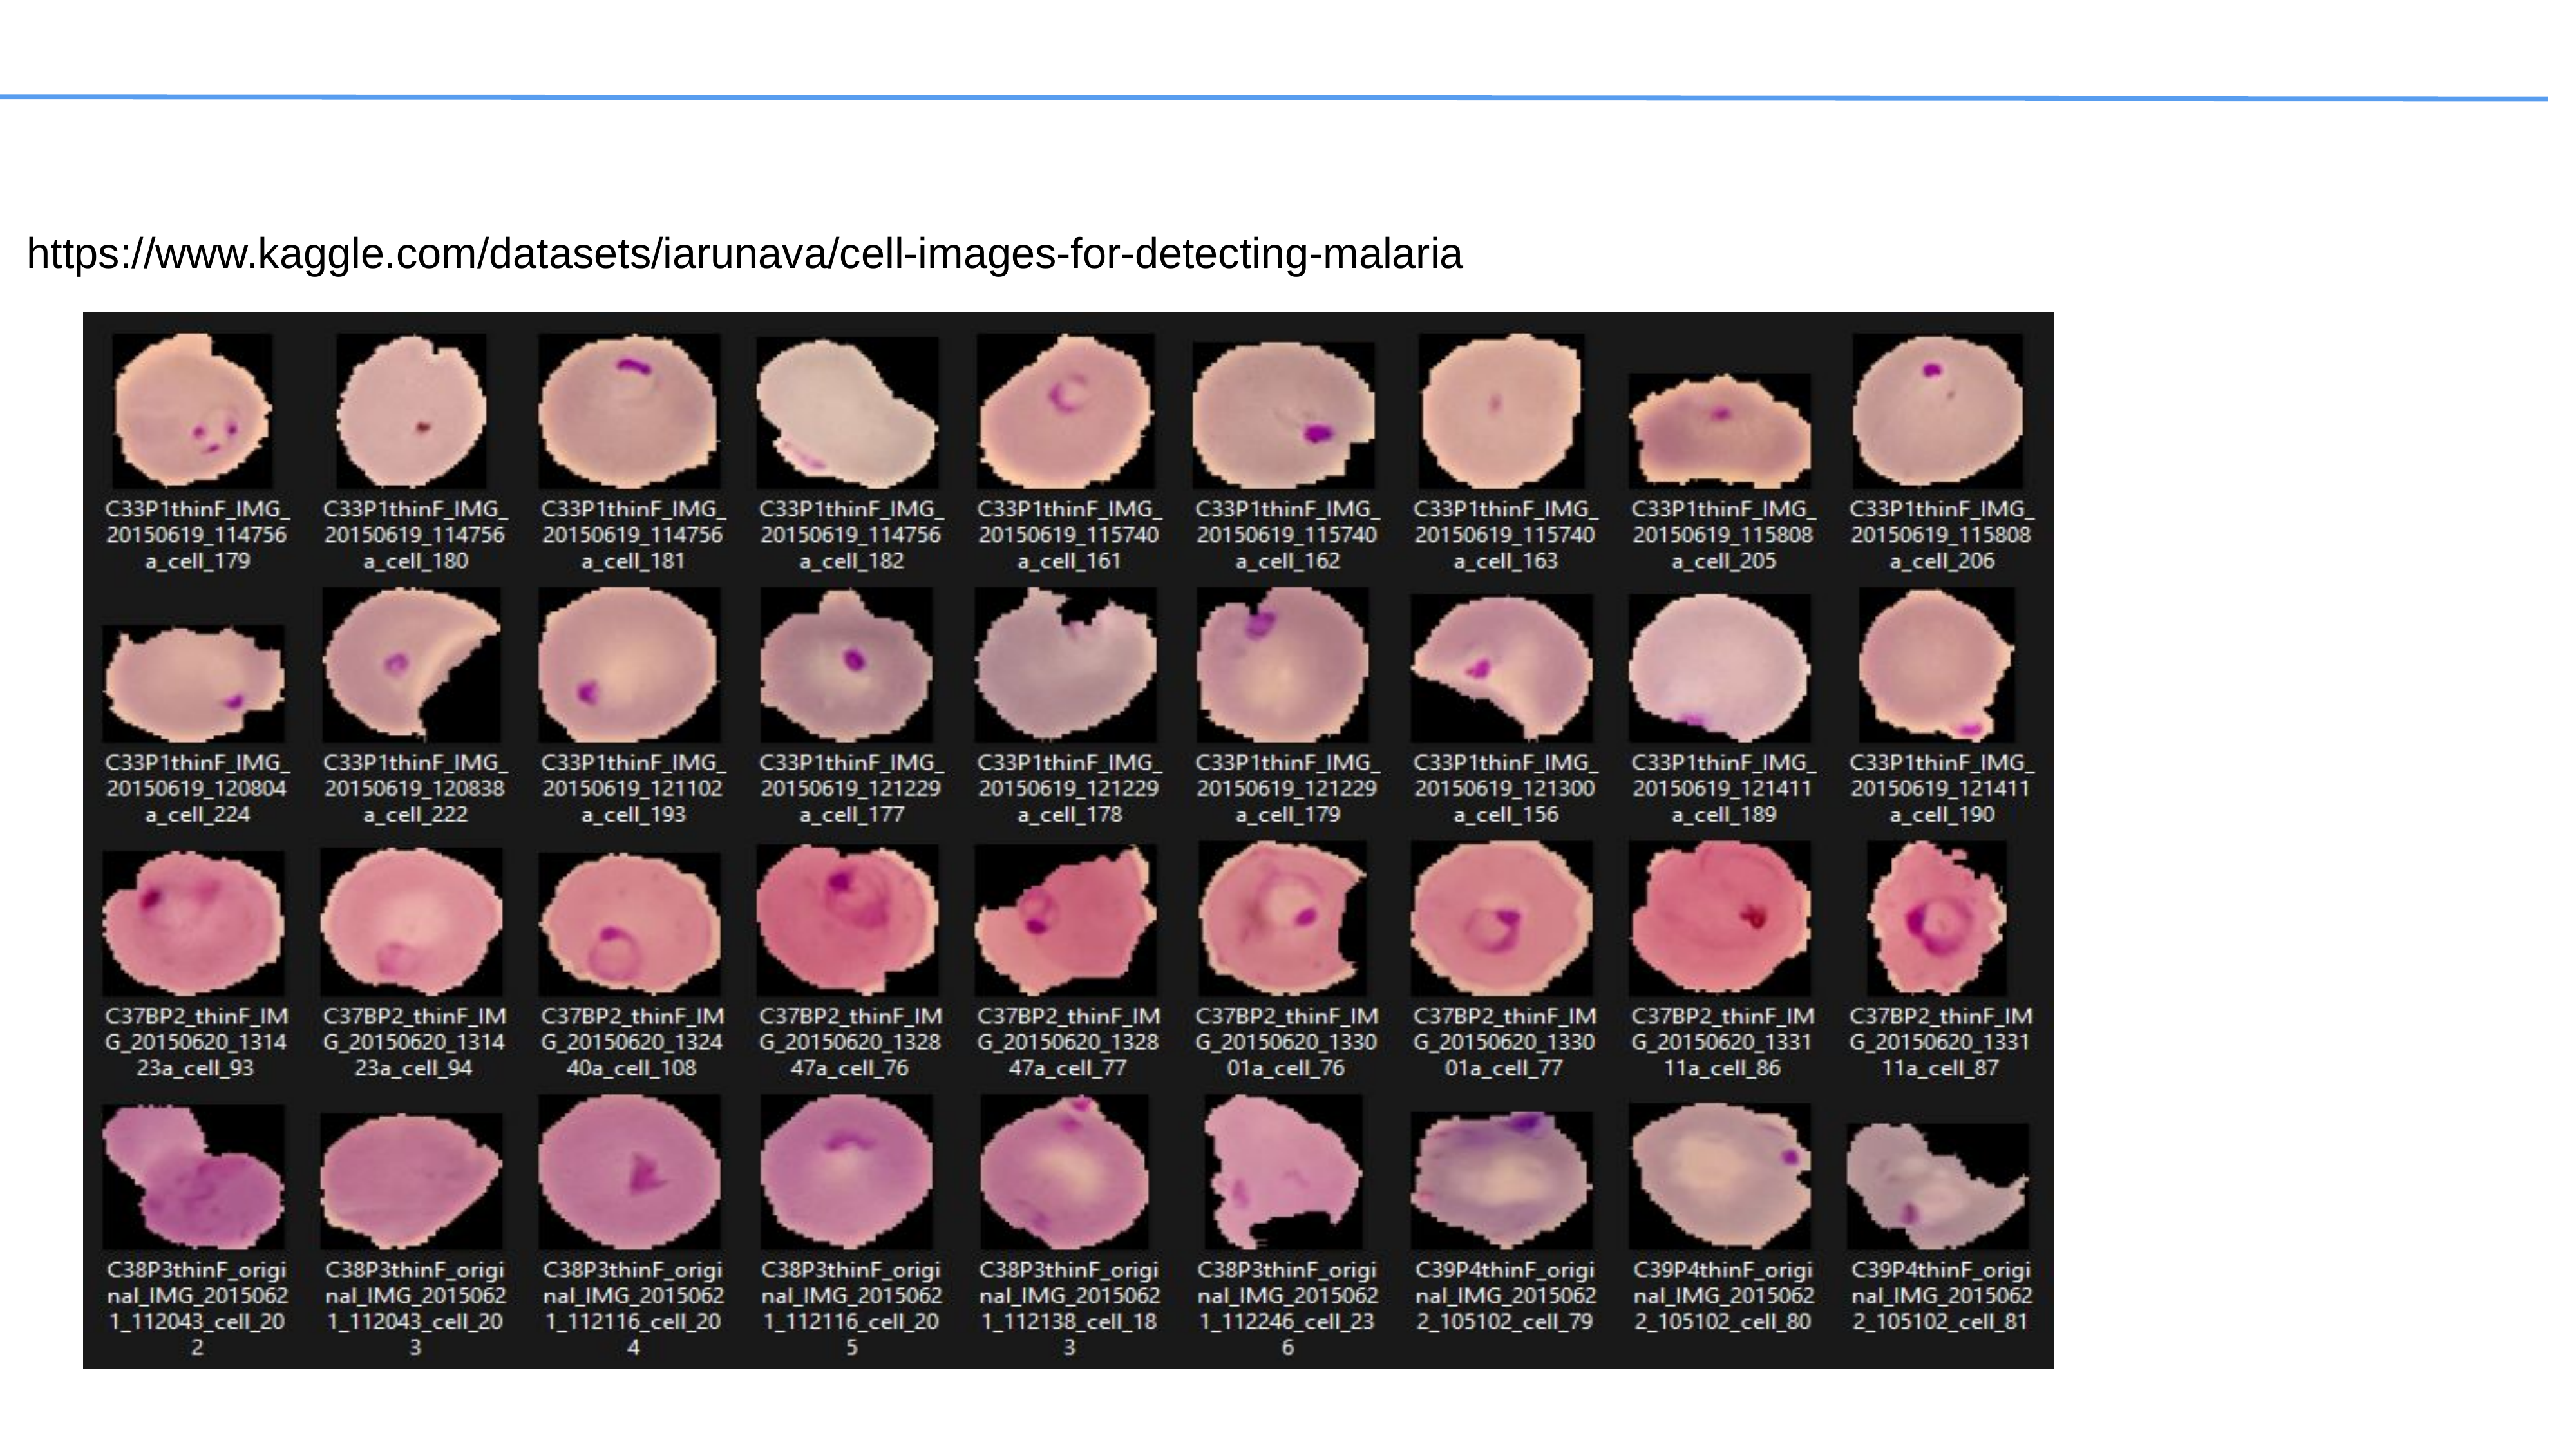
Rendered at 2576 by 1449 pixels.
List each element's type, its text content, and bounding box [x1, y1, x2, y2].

picture [83, 311, 2054, 1370]
text_box https://www.kaggle.com/datasets/iarunava/cell-images-for-detecting-malaria [17, 220, 2510, 335]
